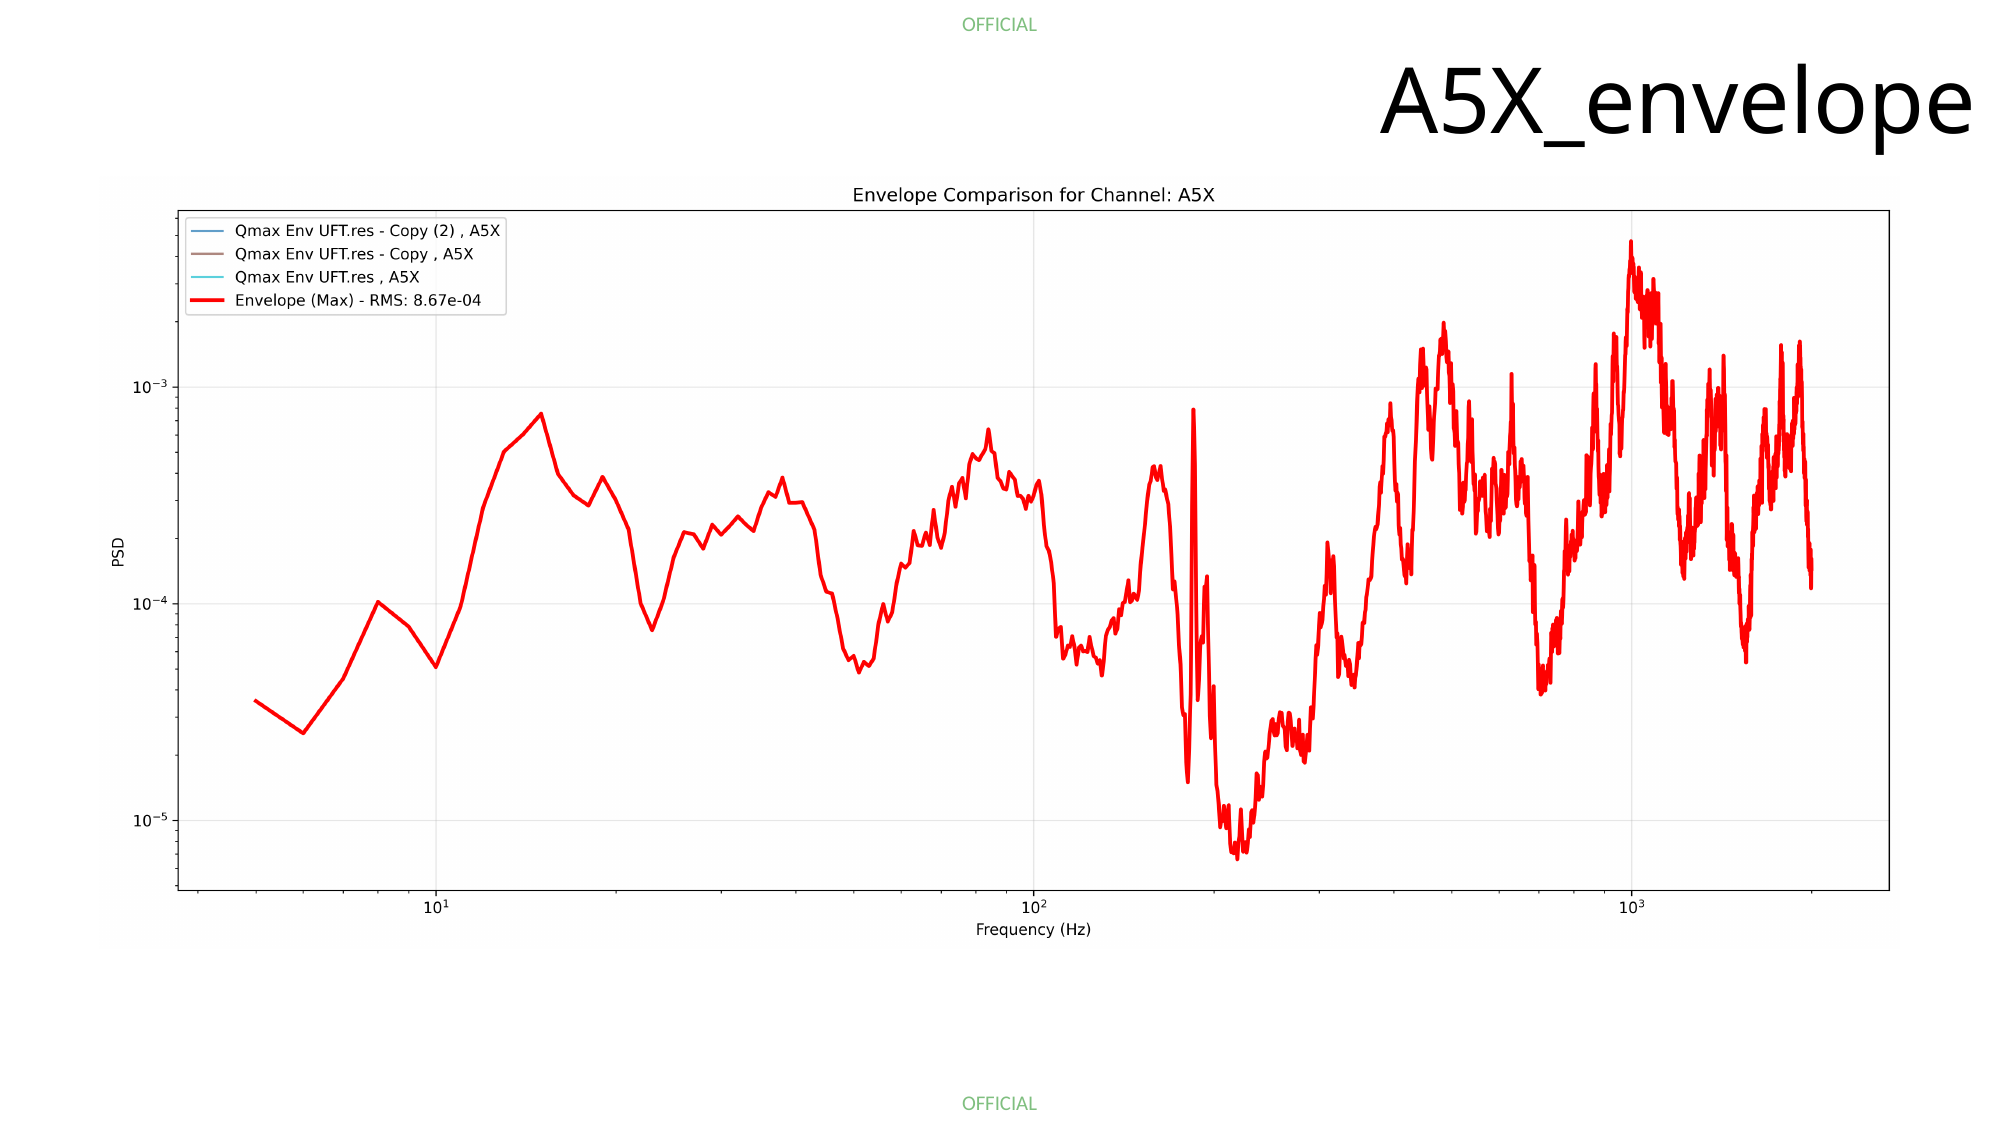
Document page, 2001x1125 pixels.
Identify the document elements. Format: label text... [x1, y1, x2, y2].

title A5X_envelope [1357, 0, 2000, 161]
picture [99, 175, 1901, 950]
